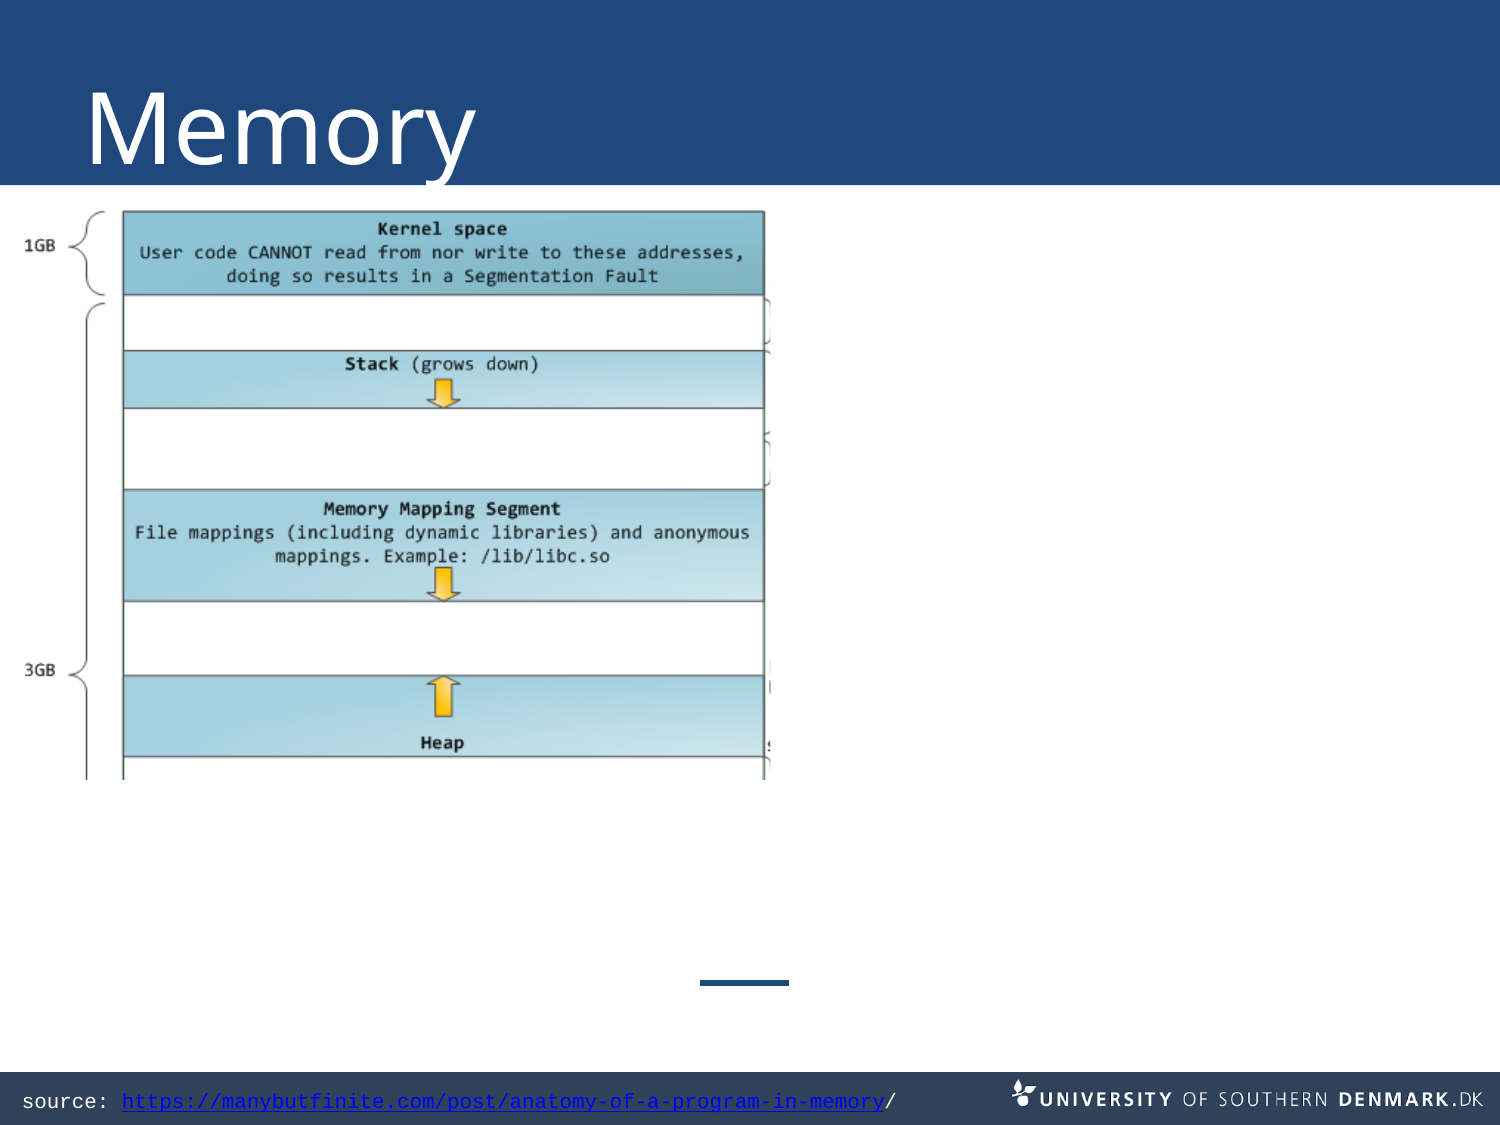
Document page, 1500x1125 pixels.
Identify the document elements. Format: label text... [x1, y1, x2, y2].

picture [0, 1072, 1500, 1125]
text_box source: https://manybutfinite.com/post/anatomy-of-a-program-in-memory/ [6, 1076, 991, 1125]
picture [24, 210, 771, 780]
title Memory [68, 63, 1465, 186]
